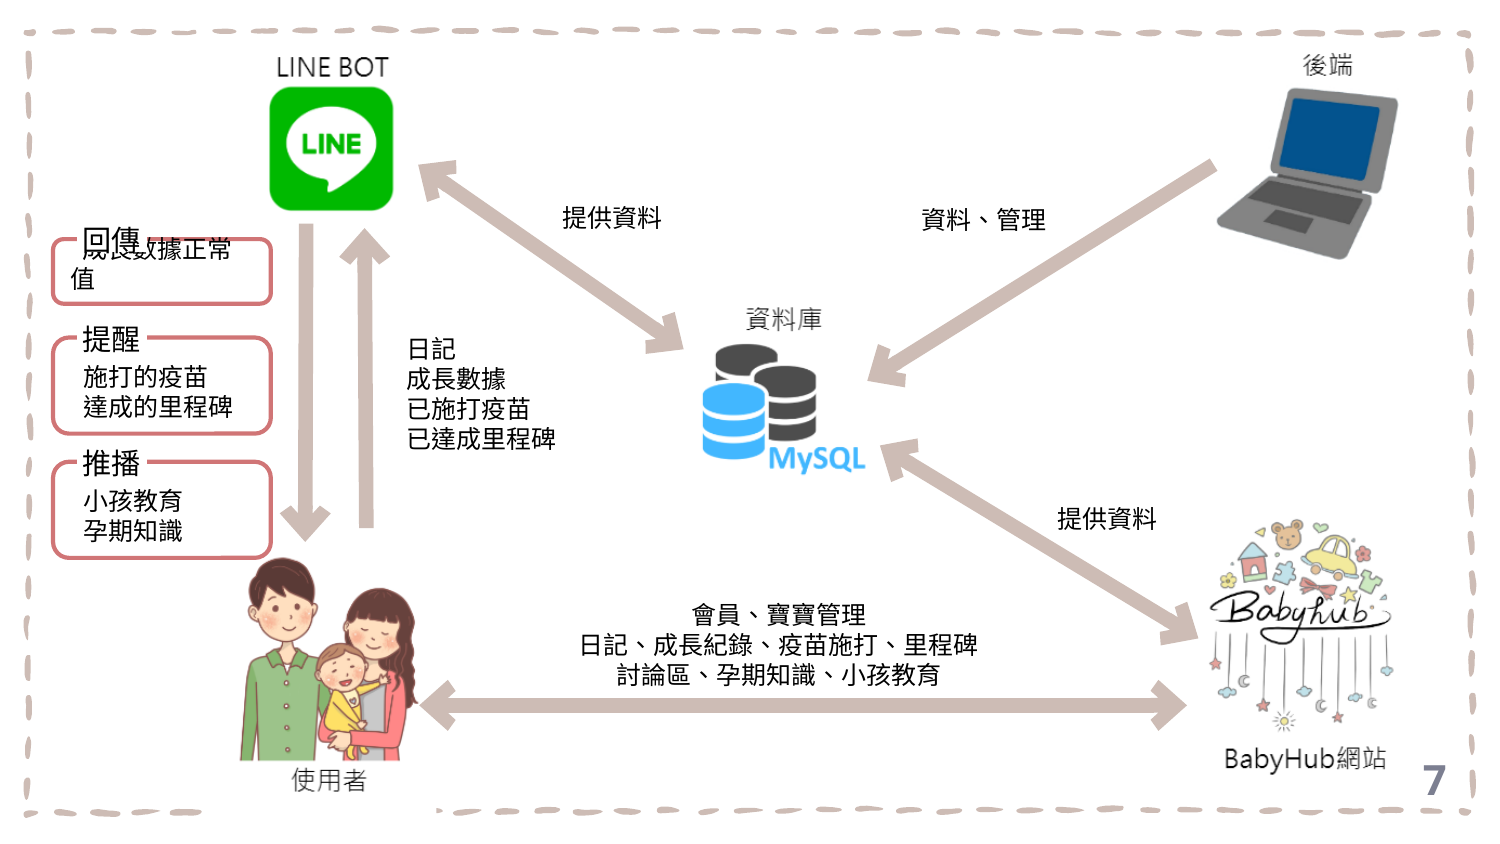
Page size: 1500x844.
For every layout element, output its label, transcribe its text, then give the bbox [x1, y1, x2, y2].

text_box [867, 164, 1214, 382]
picture [1198, 497, 1412, 780]
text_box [417, 164, 684, 350]
text_box 7 [1408, 746, 1462, 811]
picture [247, 42, 402, 215]
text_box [403, 592, 1188, 706]
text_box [879, 445, 1199, 639]
picture [211, 559, 437, 823]
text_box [684, 280, 881, 494]
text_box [1198, 39, 1415, 290]
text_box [52, 215, 583, 559]
